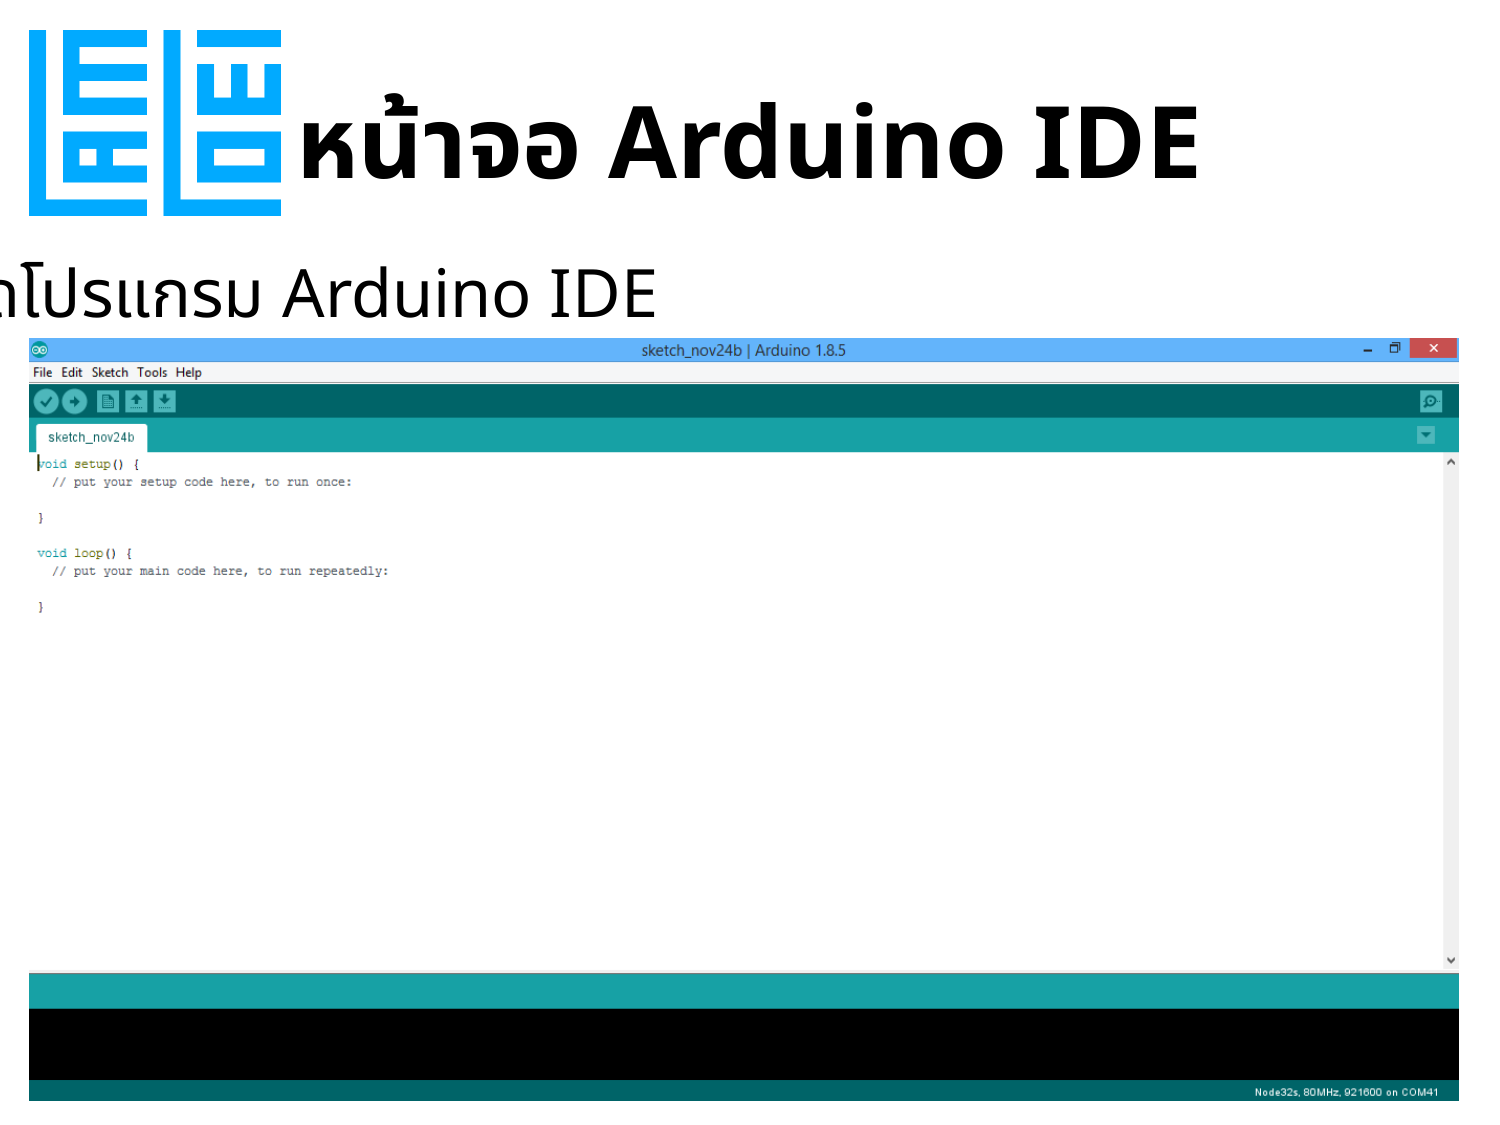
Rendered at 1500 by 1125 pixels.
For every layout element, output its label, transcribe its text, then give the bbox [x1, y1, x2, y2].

picture [181, 30, 282, 199]
text_box เปิดโปรแกรม Arduino IDE [0, 243, 674, 339]
picture [215, 149, 264, 165]
picture [29, 337, 1459, 1101]
title หน้าจอ Arduino IDE [75, 45, 1425, 233]
picture [47, 30, 163, 216]
